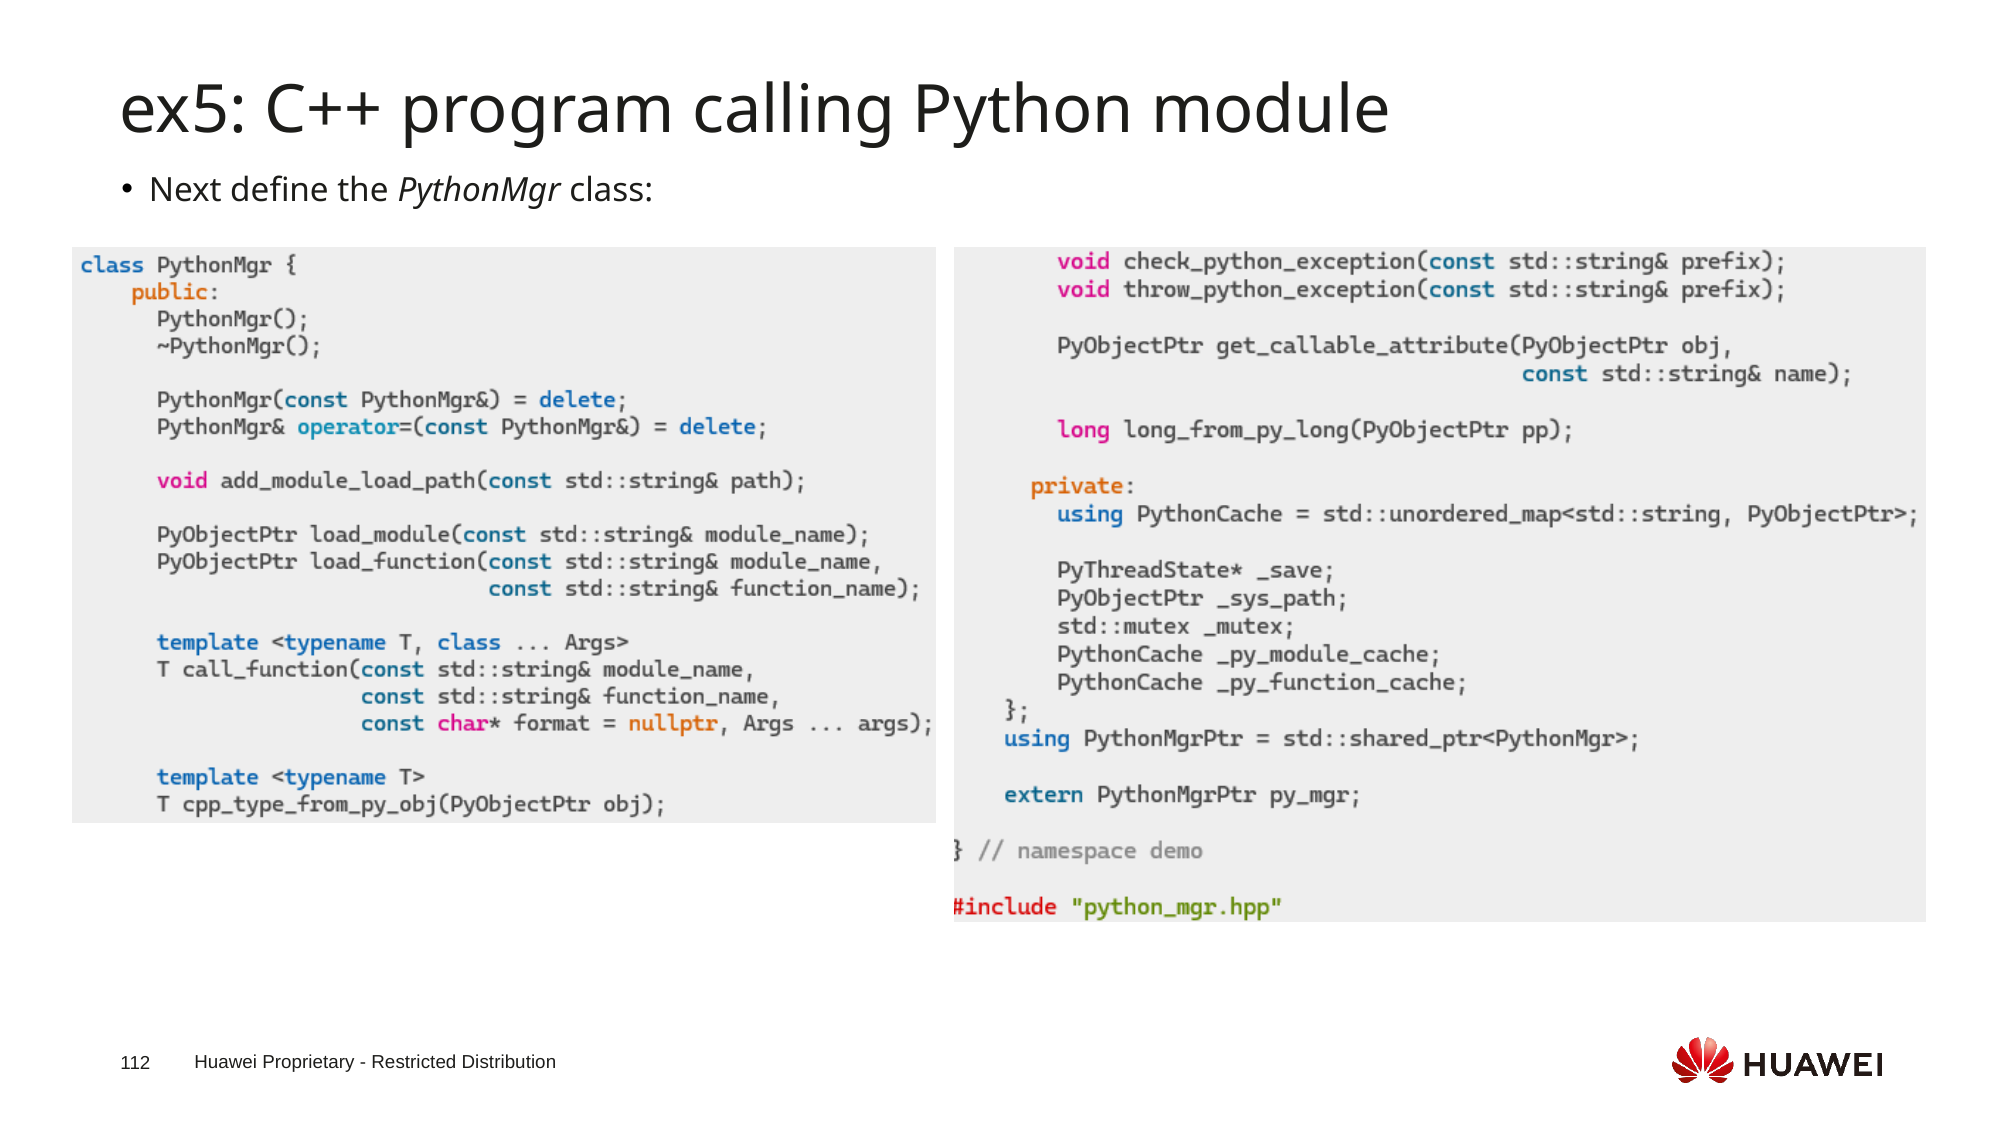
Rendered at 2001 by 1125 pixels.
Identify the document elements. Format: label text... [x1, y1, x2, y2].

list Next define the PythonMgr class: [119, 167, 1777, 948]
subtitle ex5: C++ program calling Python module [119, 74, 1882, 168]
picture [72, 247, 936, 823]
picture [954, 247, 1926, 922]
picture [1672, 1037, 1882, 1083]
